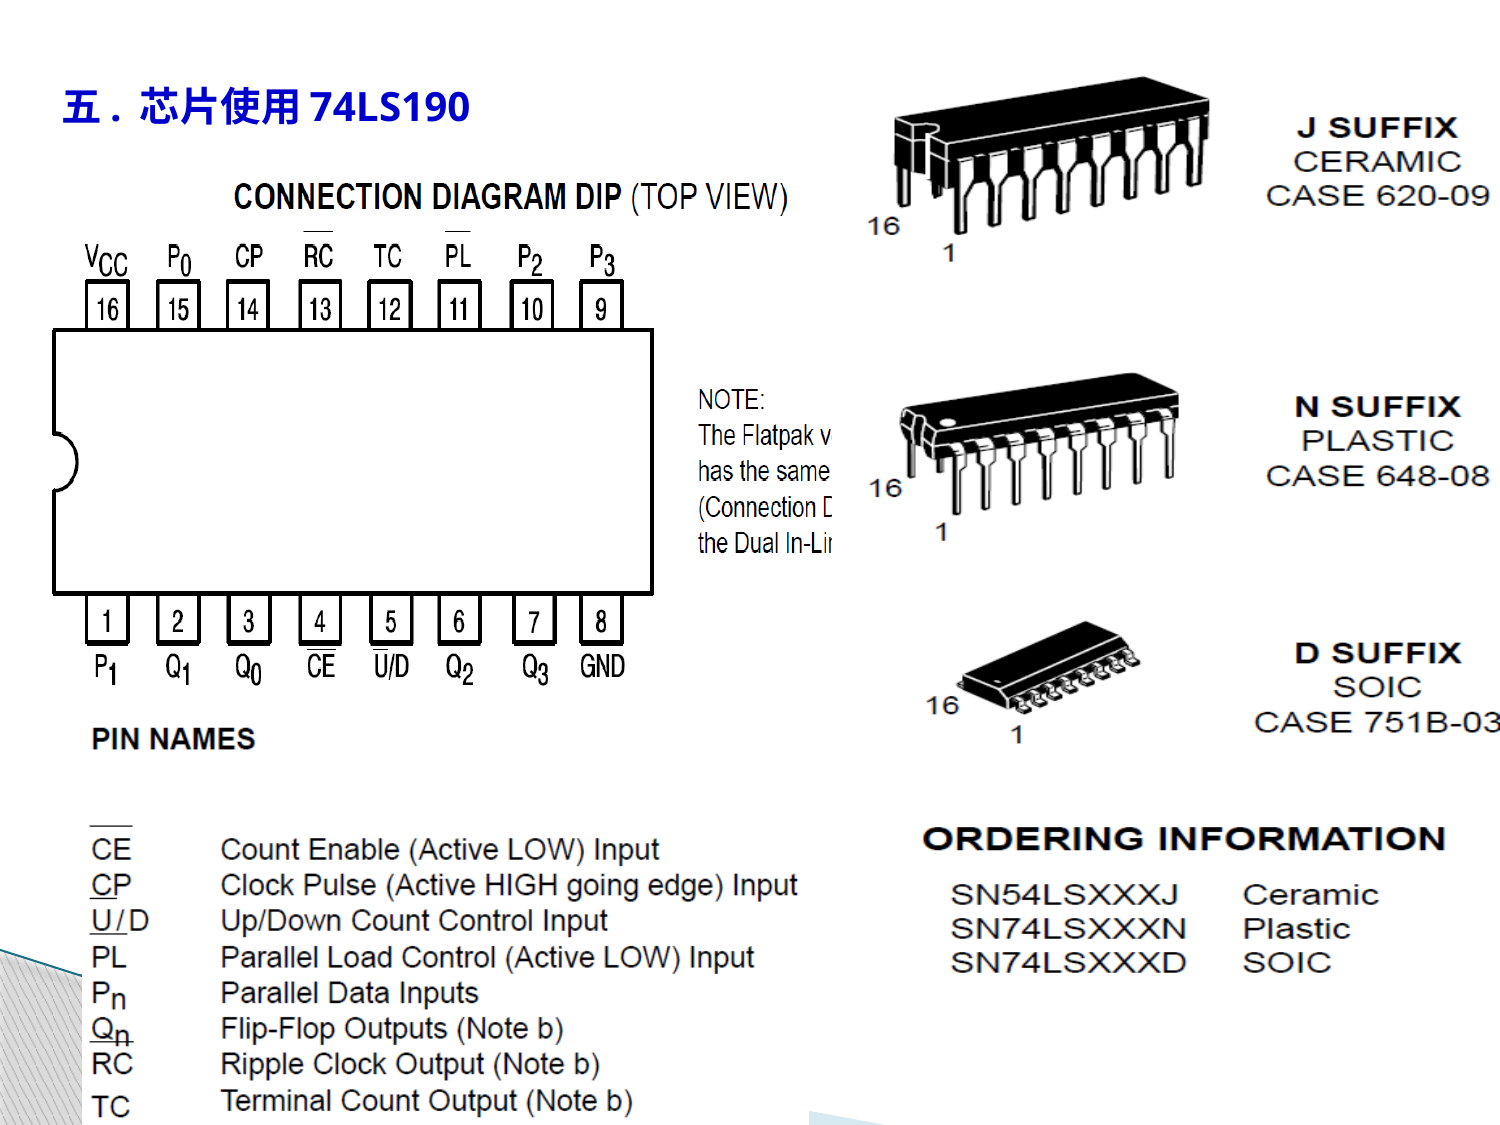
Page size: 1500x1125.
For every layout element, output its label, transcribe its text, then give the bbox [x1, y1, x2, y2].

picture [81, 714, 809, 1125]
text_box 五. 芯片使用74LS190 [46, 58, 586, 152]
picture [34, 70, 1500, 985]
